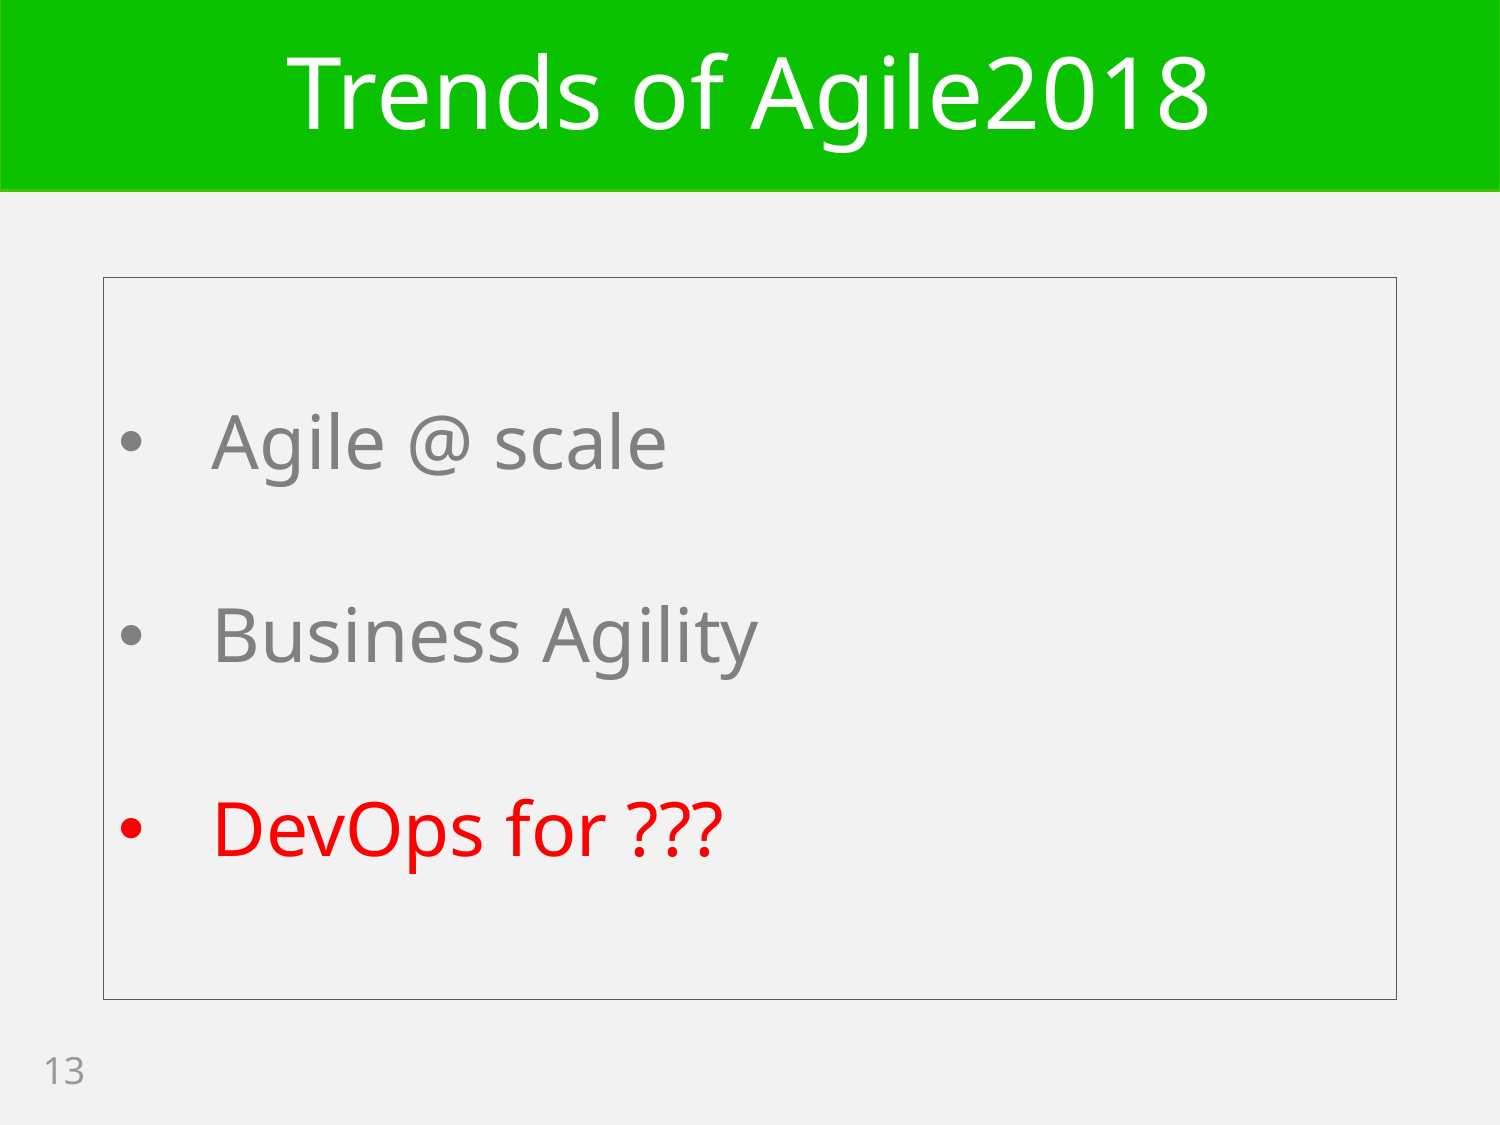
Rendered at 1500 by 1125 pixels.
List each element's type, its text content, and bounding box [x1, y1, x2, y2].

slide_number 13 [27, 1042, 146, 1102]
list Agile @ scale Business Agility DevOps for ??? [103, 277, 1397, 1000]
title Trends of Agile2018 [0, 53, 1500, 140]
